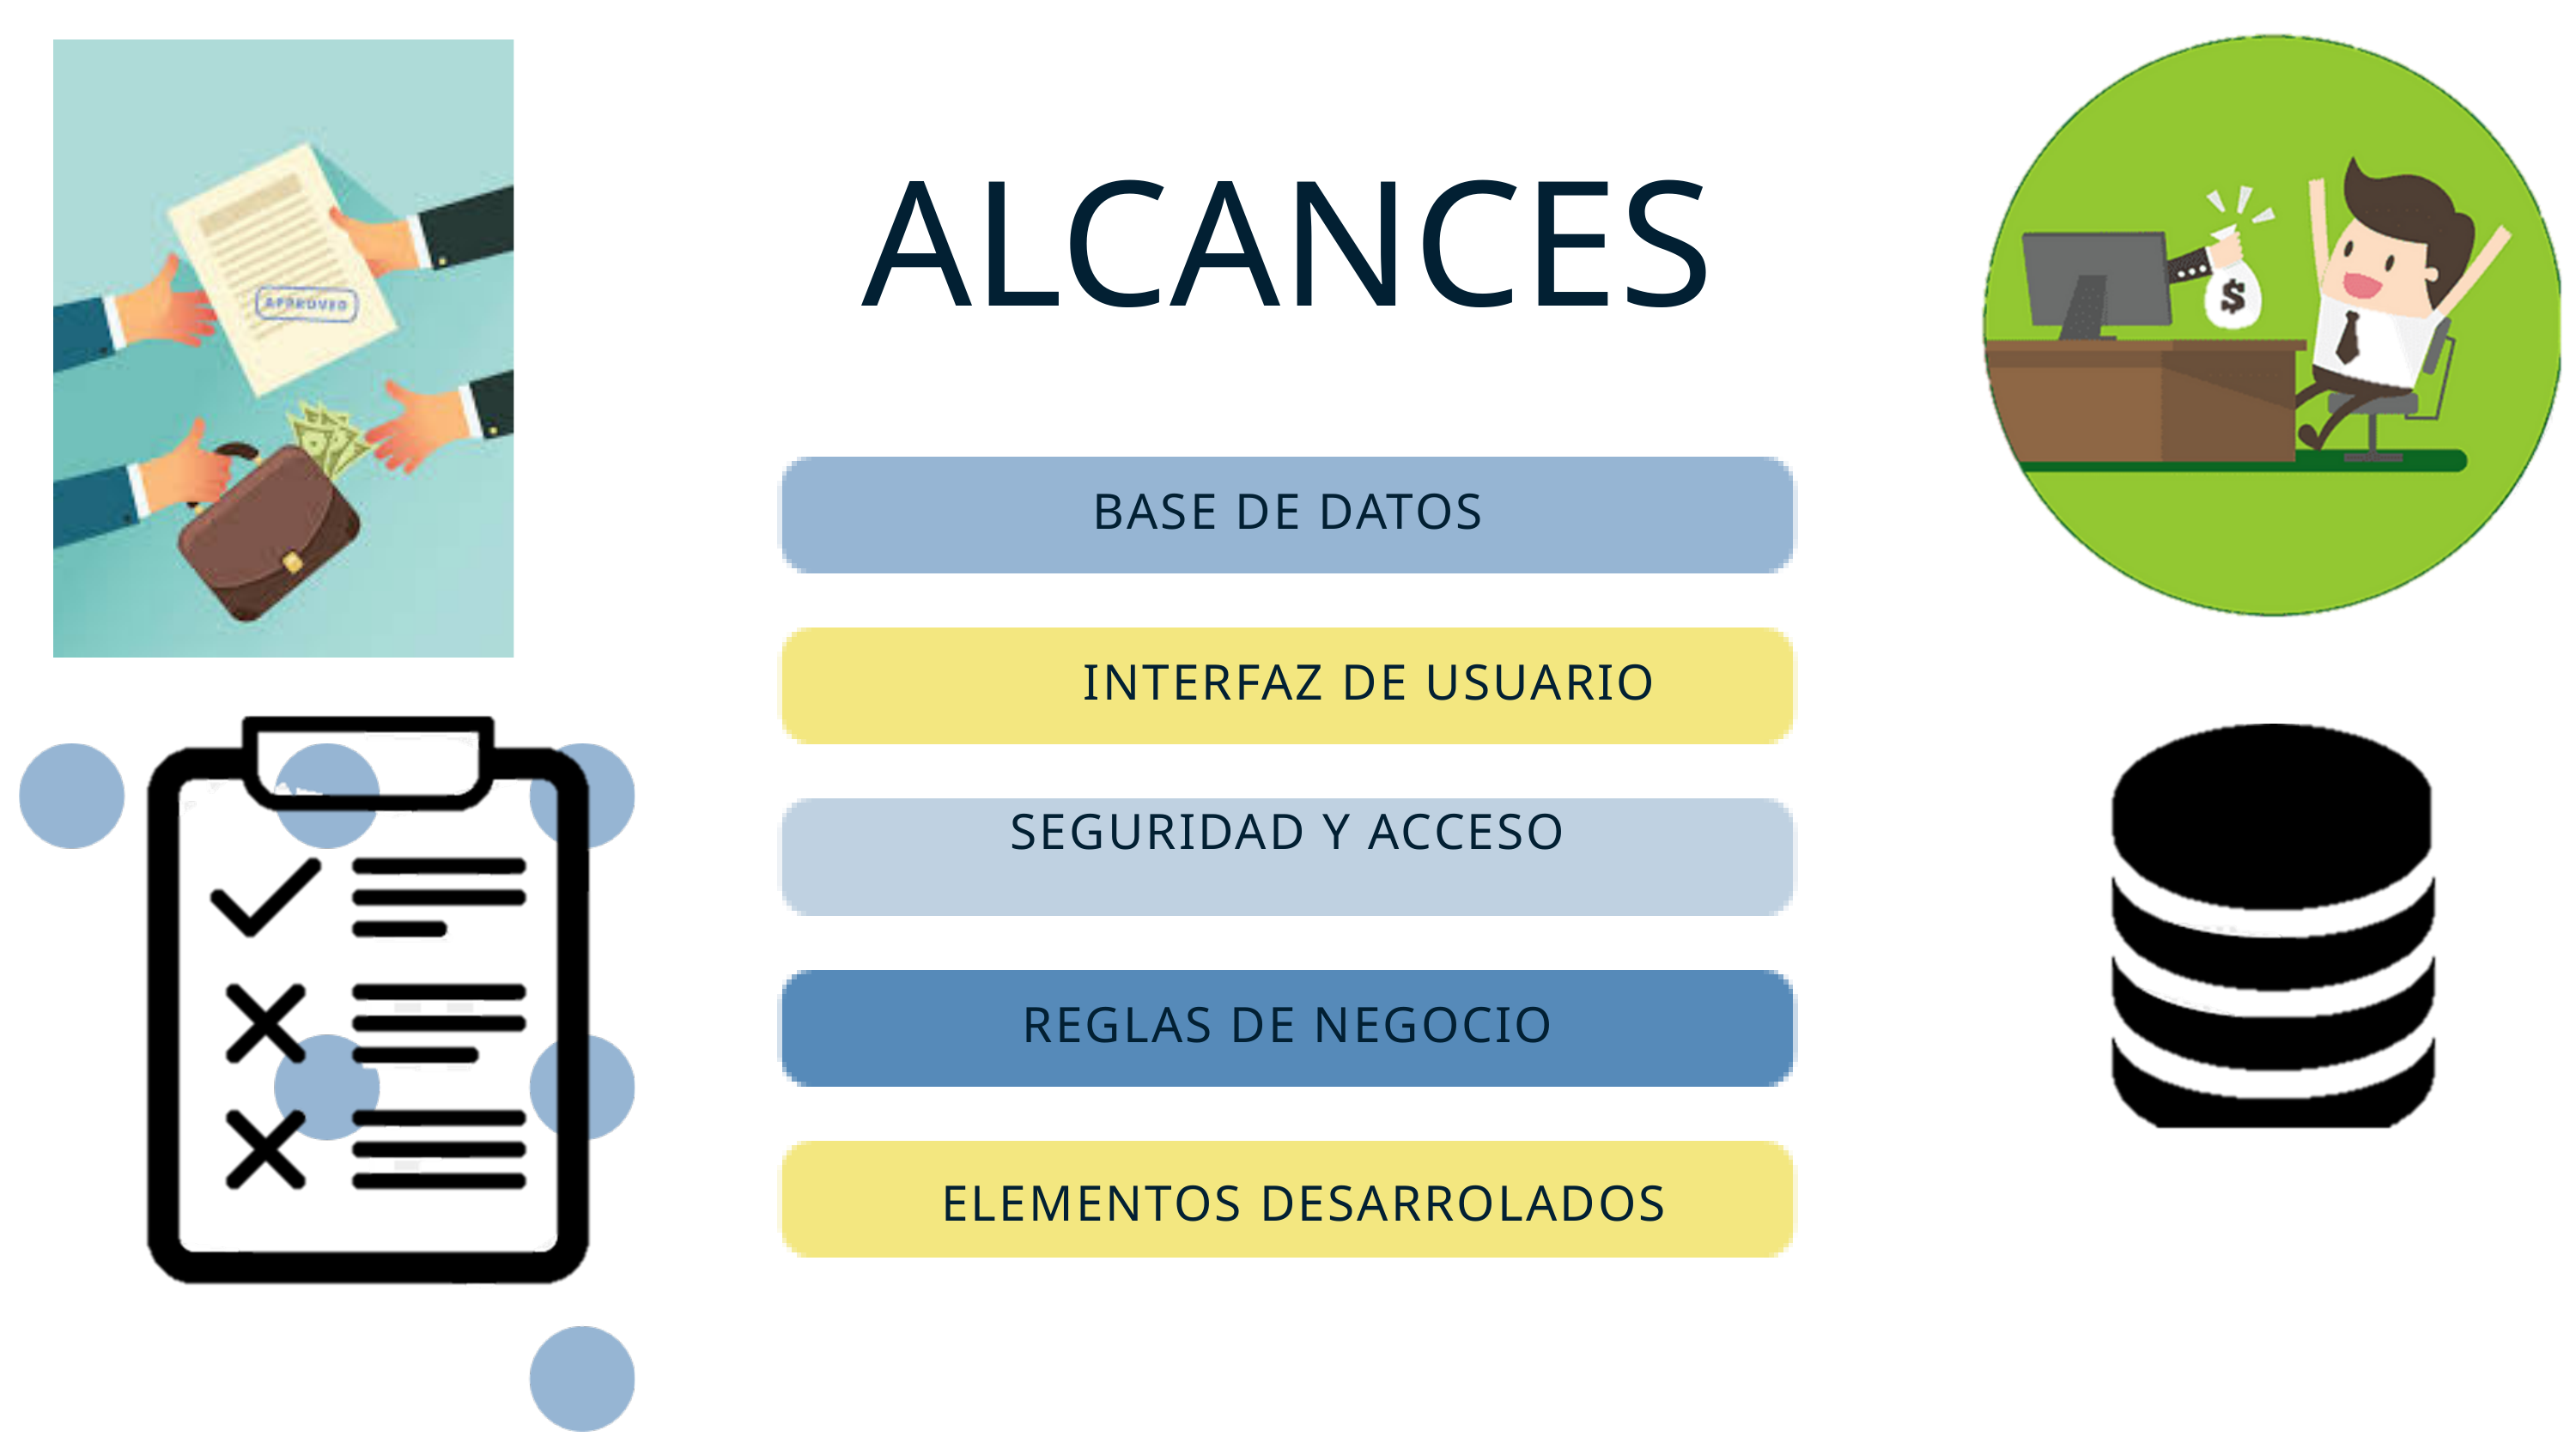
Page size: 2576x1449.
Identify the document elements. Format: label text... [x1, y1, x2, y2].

text_box SEGURIDAD Y ACCESO [989, 814, 1587, 859]
text_box [19, 743, 635, 1432]
text_box [772, 627, 1803, 744]
text_box ELEMENTOS DESARROLADOS [854, 1185, 1754, 1231]
text_box [53, 39, 514, 658]
text_box BASE DE DATOS [1042, 494, 1534, 540]
text_box [772, 457, 1803, 574]
text_box [53, 685, 683, 1315]
text_box ALCANCES [240, 180, 2336, 342]
text_box INTERFAZ DE USUARIO [1042, 664, 1697, 710]
text_box REGLAS DE NEGOCIO [961, 1007, 1615, 1053]
text_box [1971, 23, 2576, 628]
text_box [772, 798, 1803, 916]
text_box [772, 1141, 1803, 1258]
text_box [772, 970, 1803, 1087]
text_box [2072, 724, 2476, 1153]
